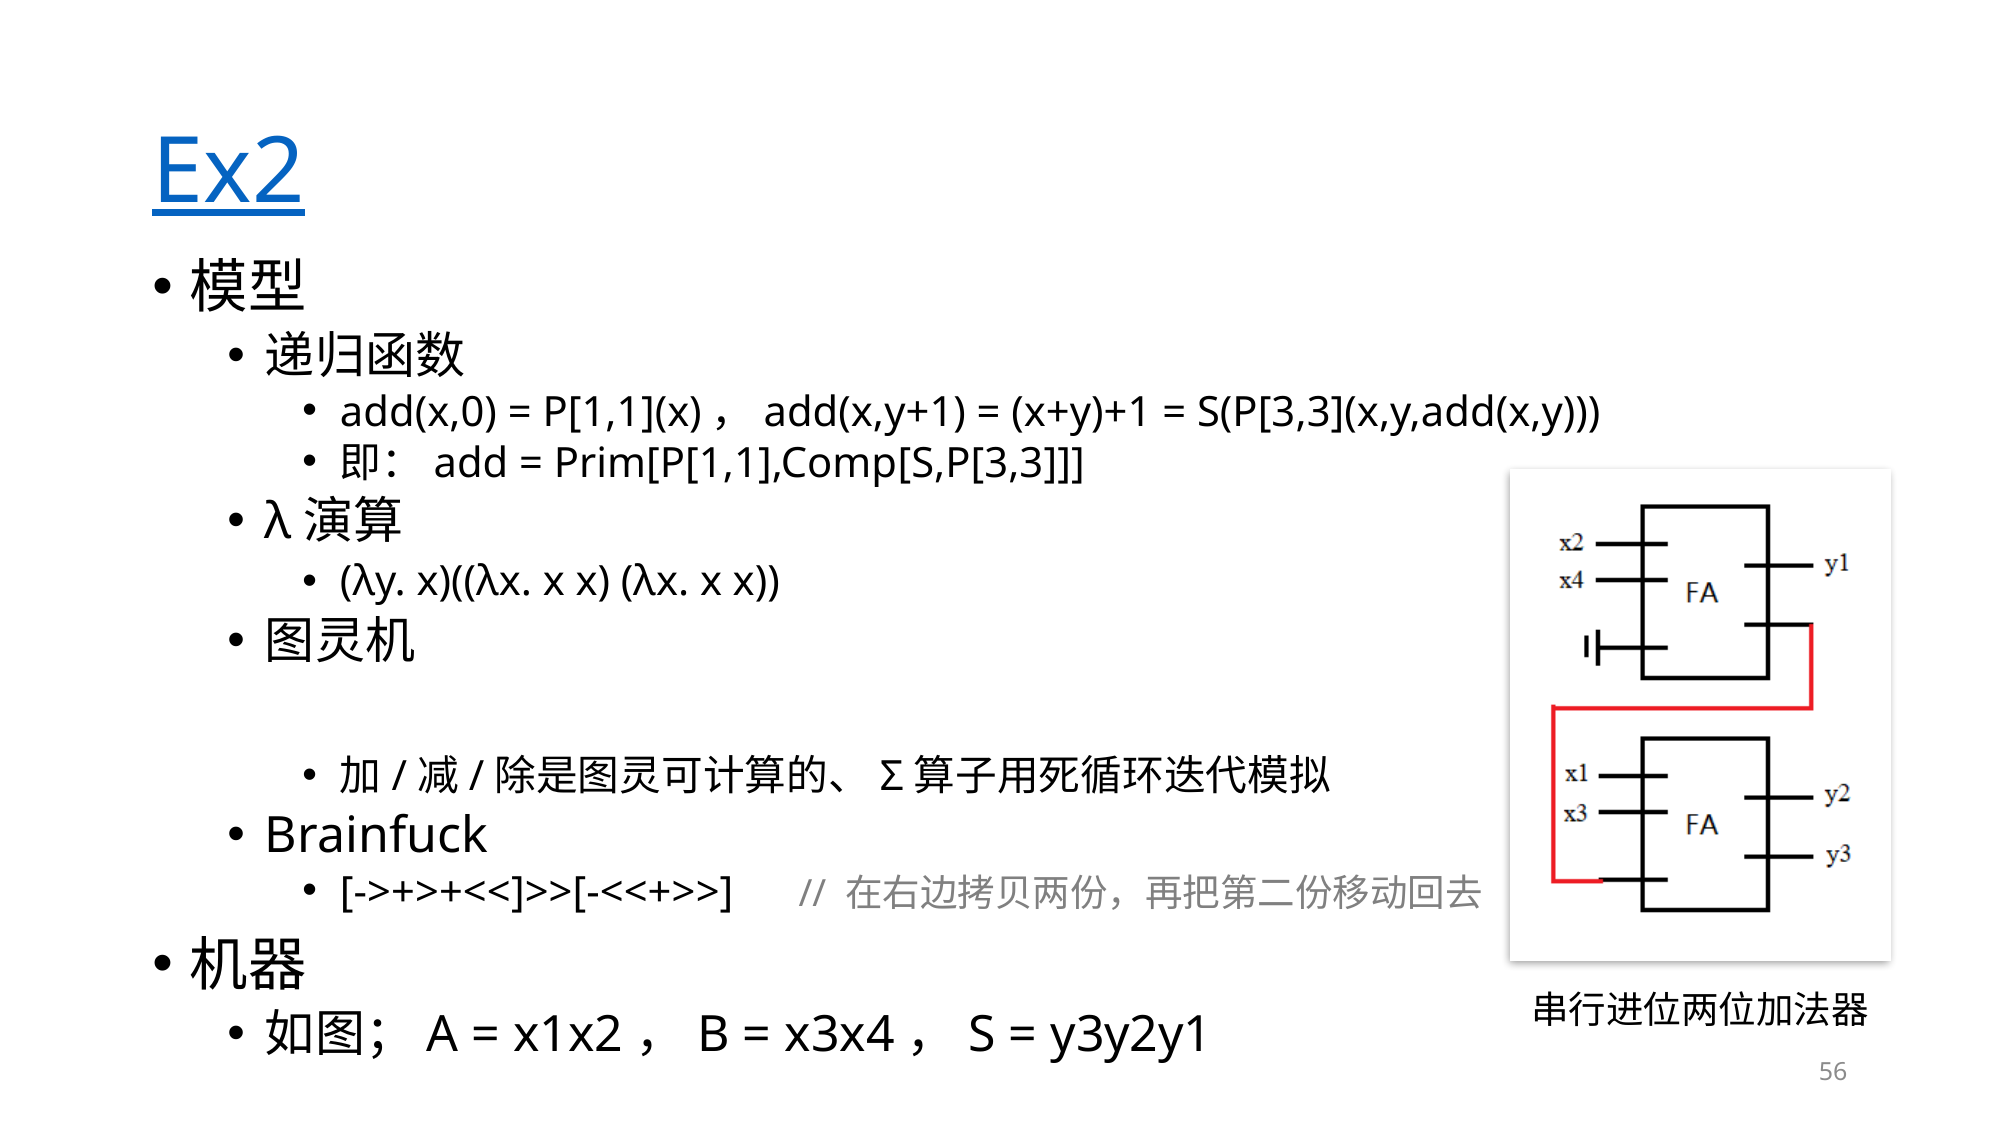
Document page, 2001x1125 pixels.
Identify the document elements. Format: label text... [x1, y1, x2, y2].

picture [1524, 483, 1877, 947]
slide_number 56 [1412, 1042, 1863, 1103]
title Ex2 [137, 59, 1863, 278]
text_box 串行进位两位加法器 [1516, 978, 1884, 1039]
